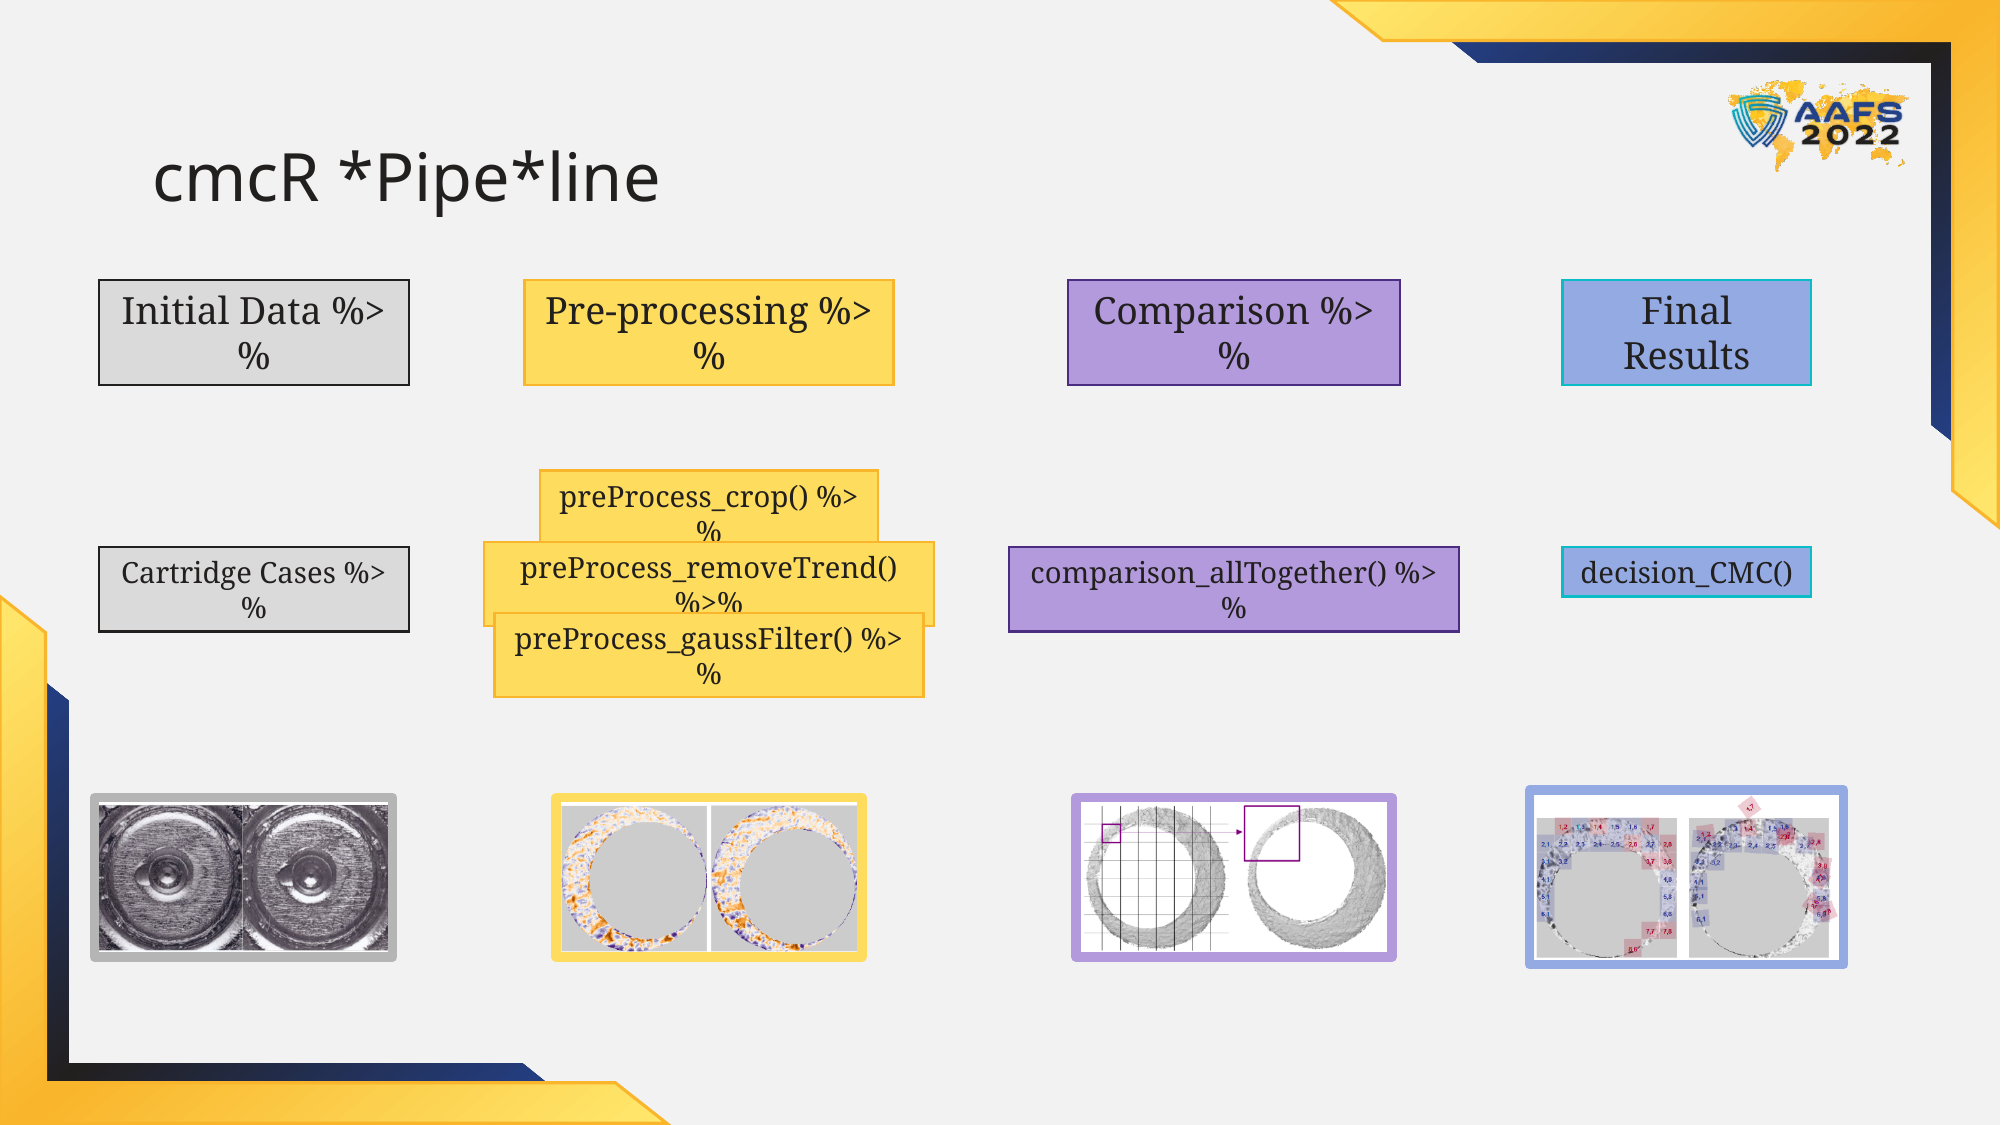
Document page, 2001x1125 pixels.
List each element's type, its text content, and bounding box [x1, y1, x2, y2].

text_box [99, 280, 409, 953]
picture [1707, 63, 1930, 188]
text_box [1009, 280, 1459, 953]
title cmcR *Pipe*line [137, 71, 1722, 289]
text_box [484, 280, 934, 953]
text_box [1534, 280, 1840, 960]
